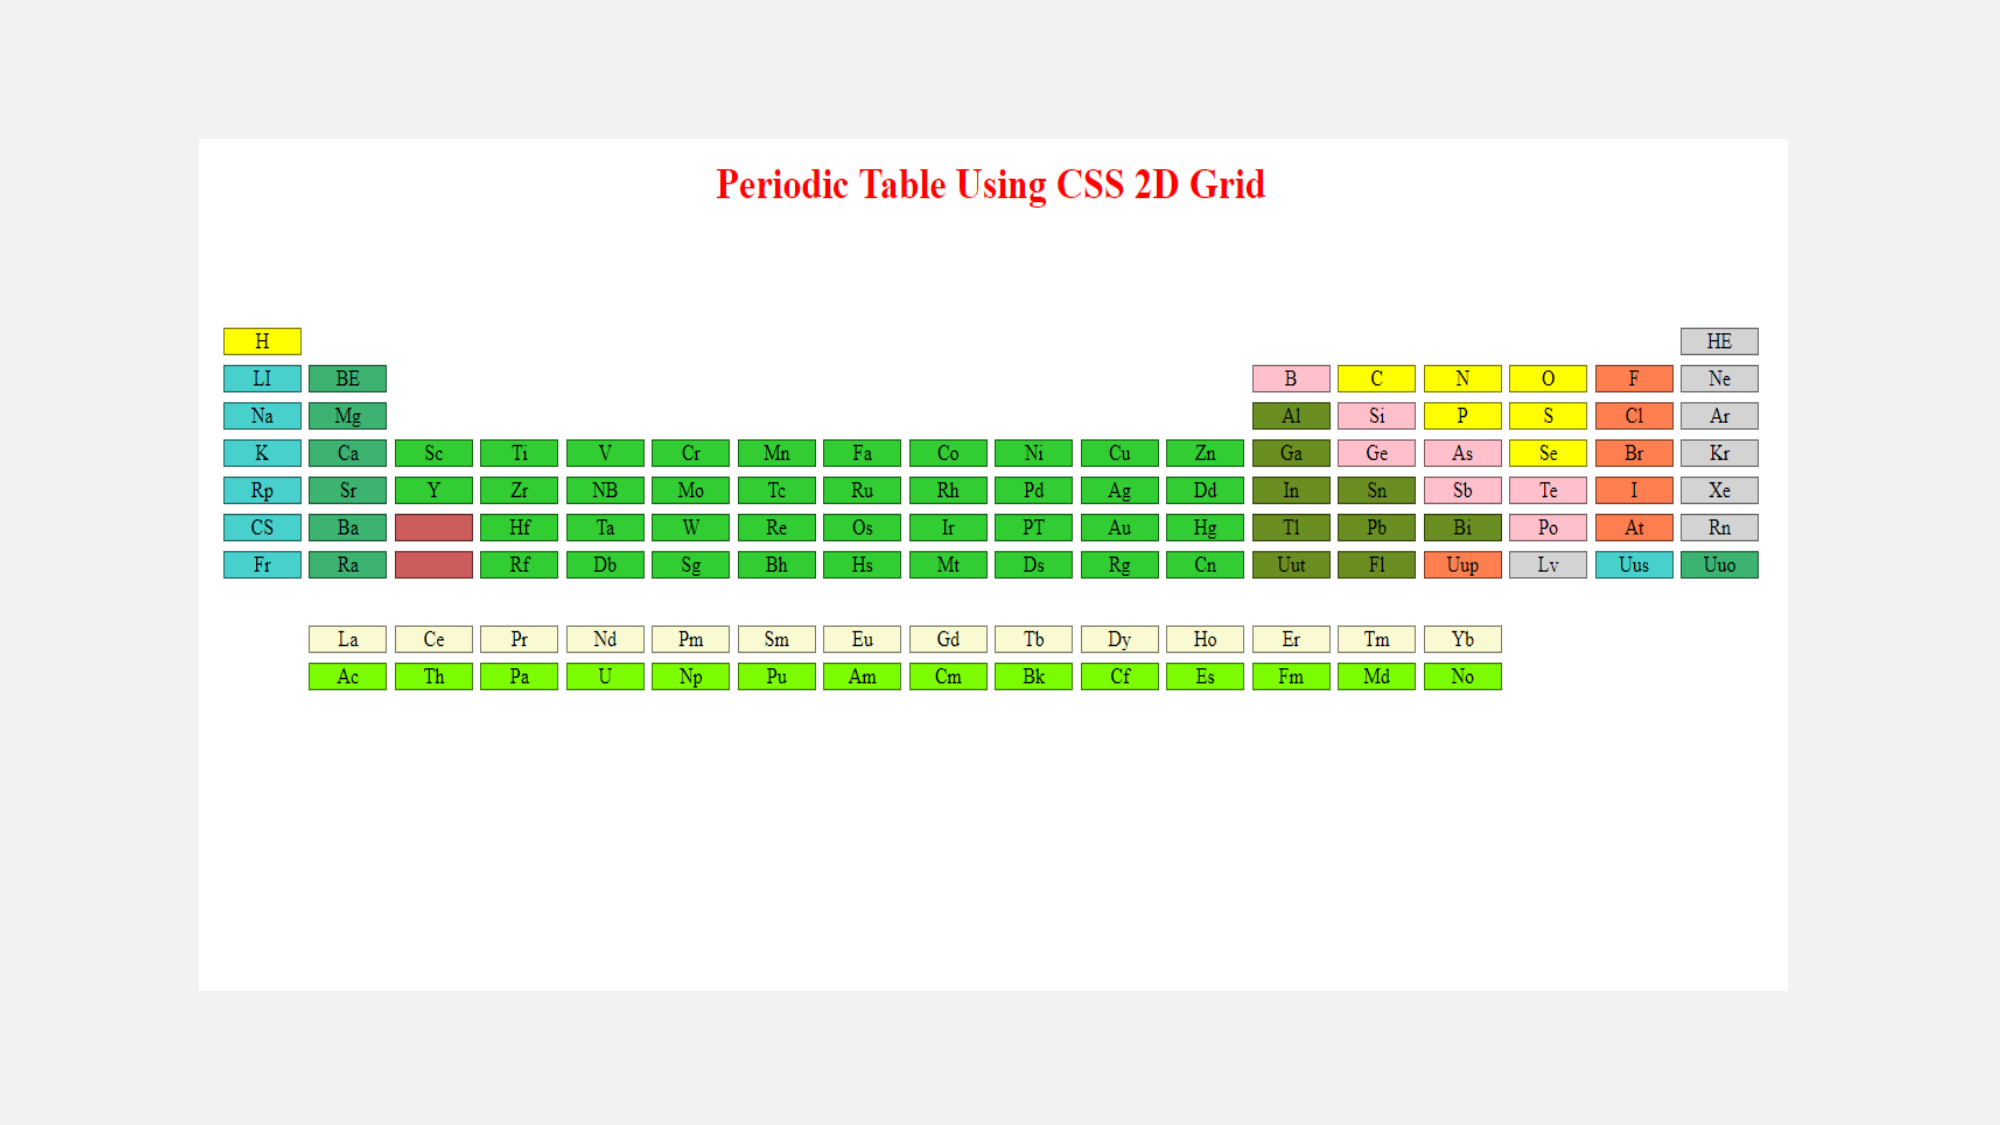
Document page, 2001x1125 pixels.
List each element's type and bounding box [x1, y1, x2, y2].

list [199, 139, 1788, 991]
